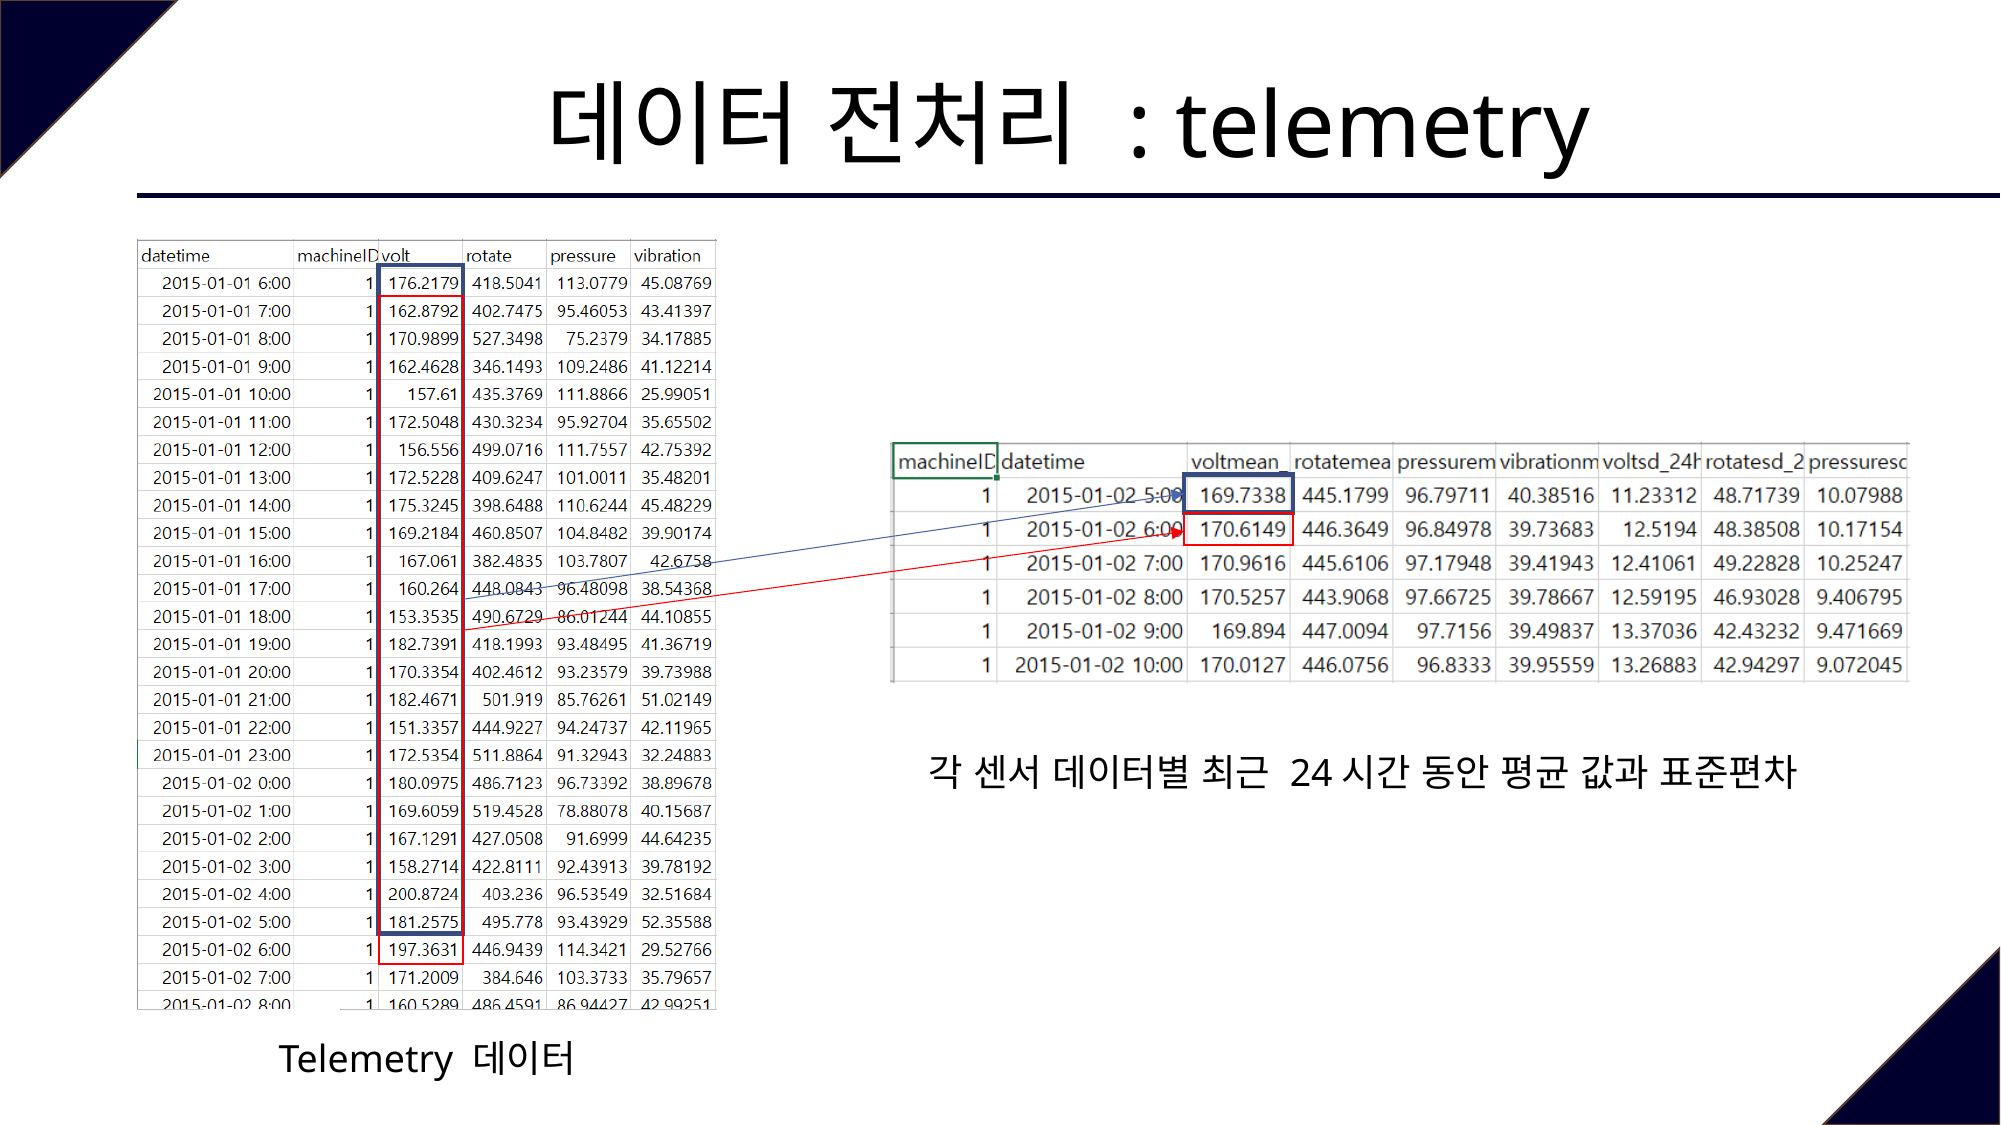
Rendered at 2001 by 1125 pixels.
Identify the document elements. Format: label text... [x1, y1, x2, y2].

text_box Telemetry 데이터 [250, 1027, 604, 1088]
title 데이터 전처리 : telemetry [137, 59, 2000, 196]
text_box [137, 239, 1910, 1010]
